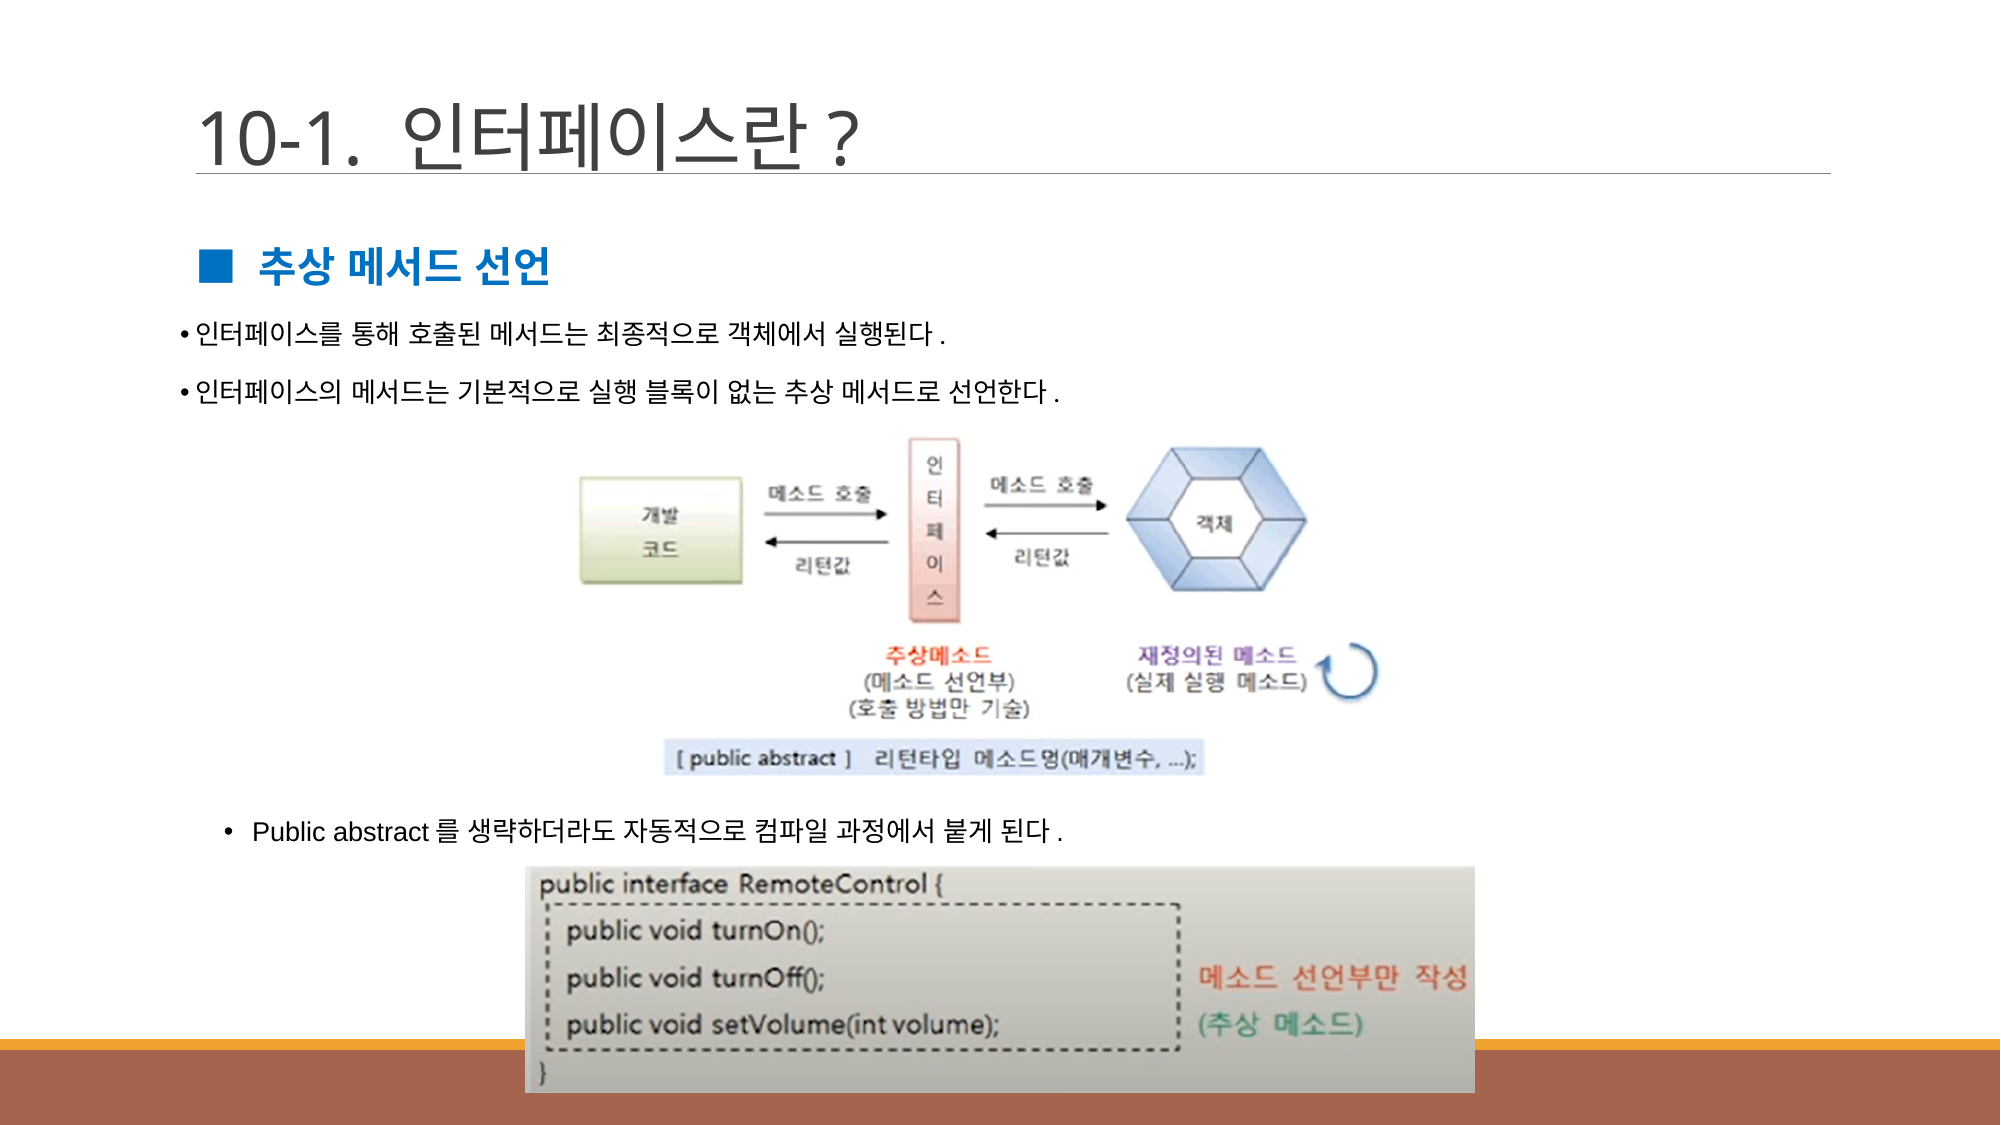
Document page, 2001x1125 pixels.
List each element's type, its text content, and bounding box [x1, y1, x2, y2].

picture [525, 866, 1475, 1093]
picture [568, 428, 1384, 778]
list ■ 추상 메서드 선언 인터페이스를 통해 호출된 메서드는 최종적으로 객체에서 실행된다. 인터페이스의 메서드는 기본적으로 실행 블록이 없는 추상 메서드로 선언한다. [180, 239, 1830, 452]
text_box Public abstract를 생략하더라도 자동적으로 컴파일 과정에서 붙게 된다. [209, 807, 1079, 855]
title 10-1. 인터페이스란? [180, 47, 1408, 189]
